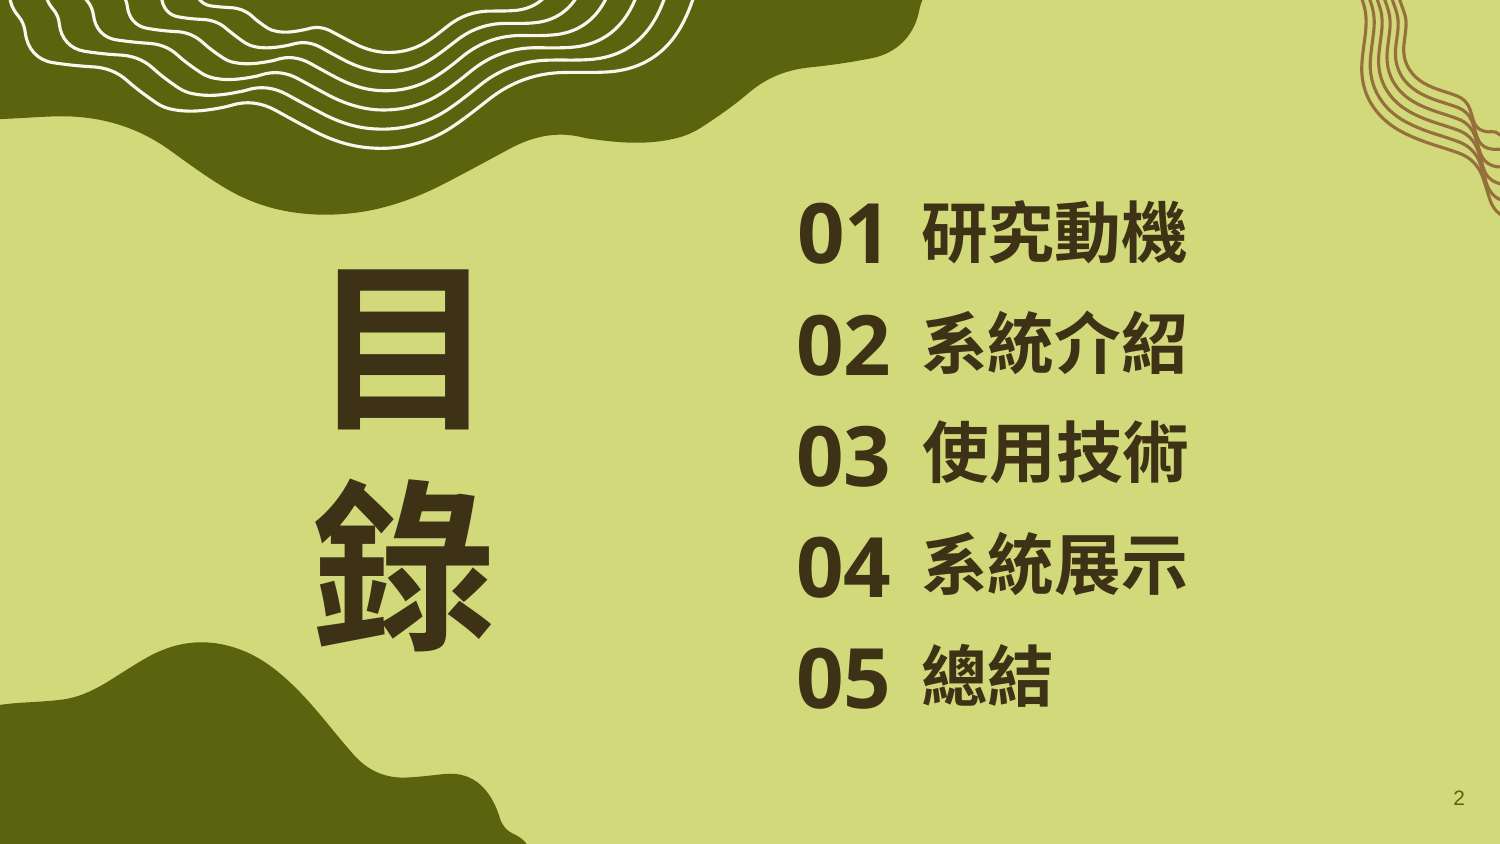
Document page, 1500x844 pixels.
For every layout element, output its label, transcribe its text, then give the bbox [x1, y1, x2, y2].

title 04 [763, 530, 907, 598]
slide_number 2 [1389, 764, 1480, 830]
text_box 03 [763, 419, 906, 487]
title 目錄 [297, 241, 500, 662]
title 05 [763, 642, 907, 709]
subtitle 系統介紹 [907, 308, 1334, 375]
subtitle 研究動機 [906, 197, 1334, 265]
text_box 總結 [906, 641, 1334, 708]
title 02 [764, 308, 907, 376]
text_box 系統展示 [906, 529, 1334, 597]
title 01 [765, 196, 908, 264]
text_box 使用技術 [907, 417, 1335, 485]
